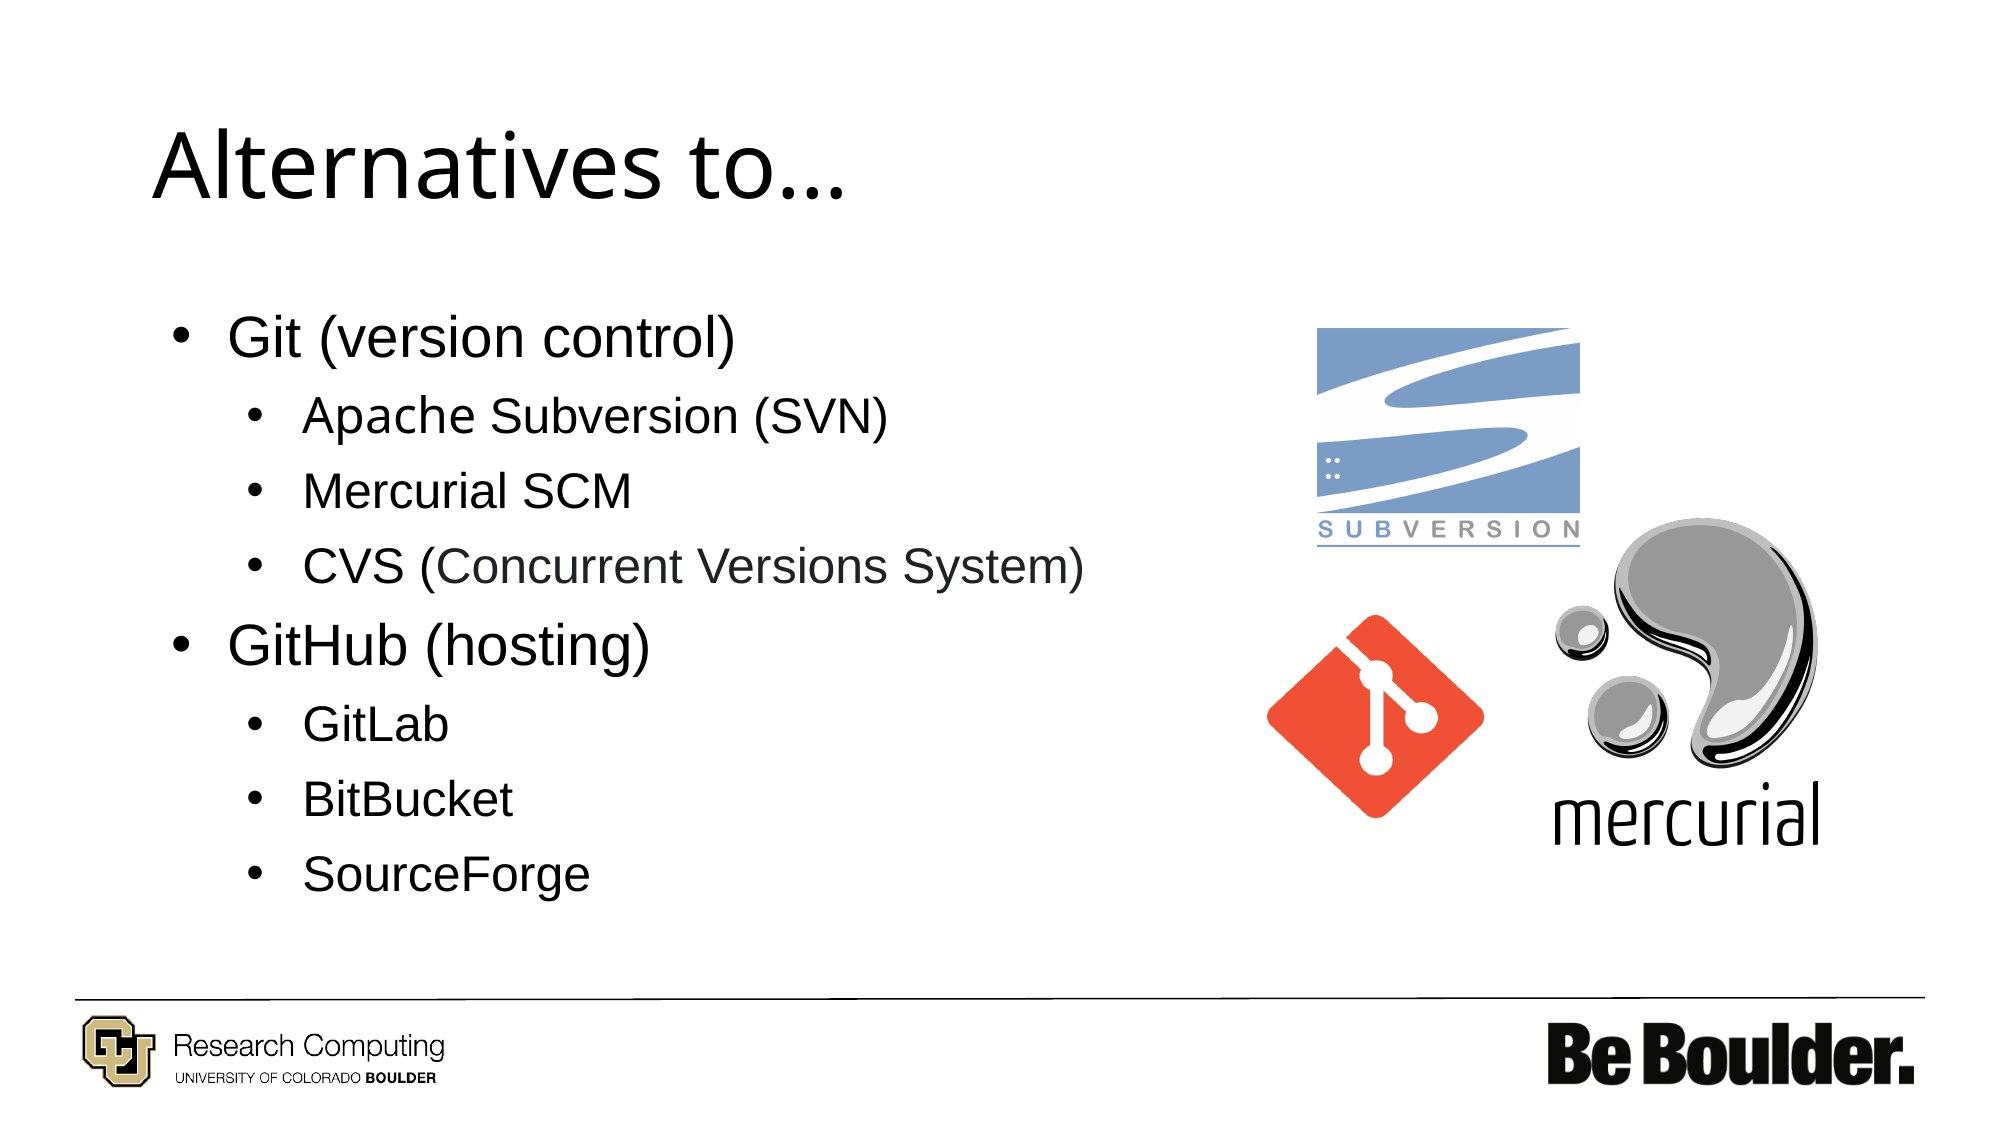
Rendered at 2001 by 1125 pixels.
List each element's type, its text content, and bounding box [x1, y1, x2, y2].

picture [1524, 1015, 1938, 1088]
list Git (version control) Apache Subversion (SVN) Mercurial SCM CVS (Concurrent Versions System) GitHub (hosting) GitLab BitBucket SourceForge [137, 299, 1863, 983]
picture [81, 1015, 444, 1088]
title Alternatives to… [137, 59, 1898, 278]
picture [1266, 615, 1484, 818]
picture [1317, 328, 1819, 848]
